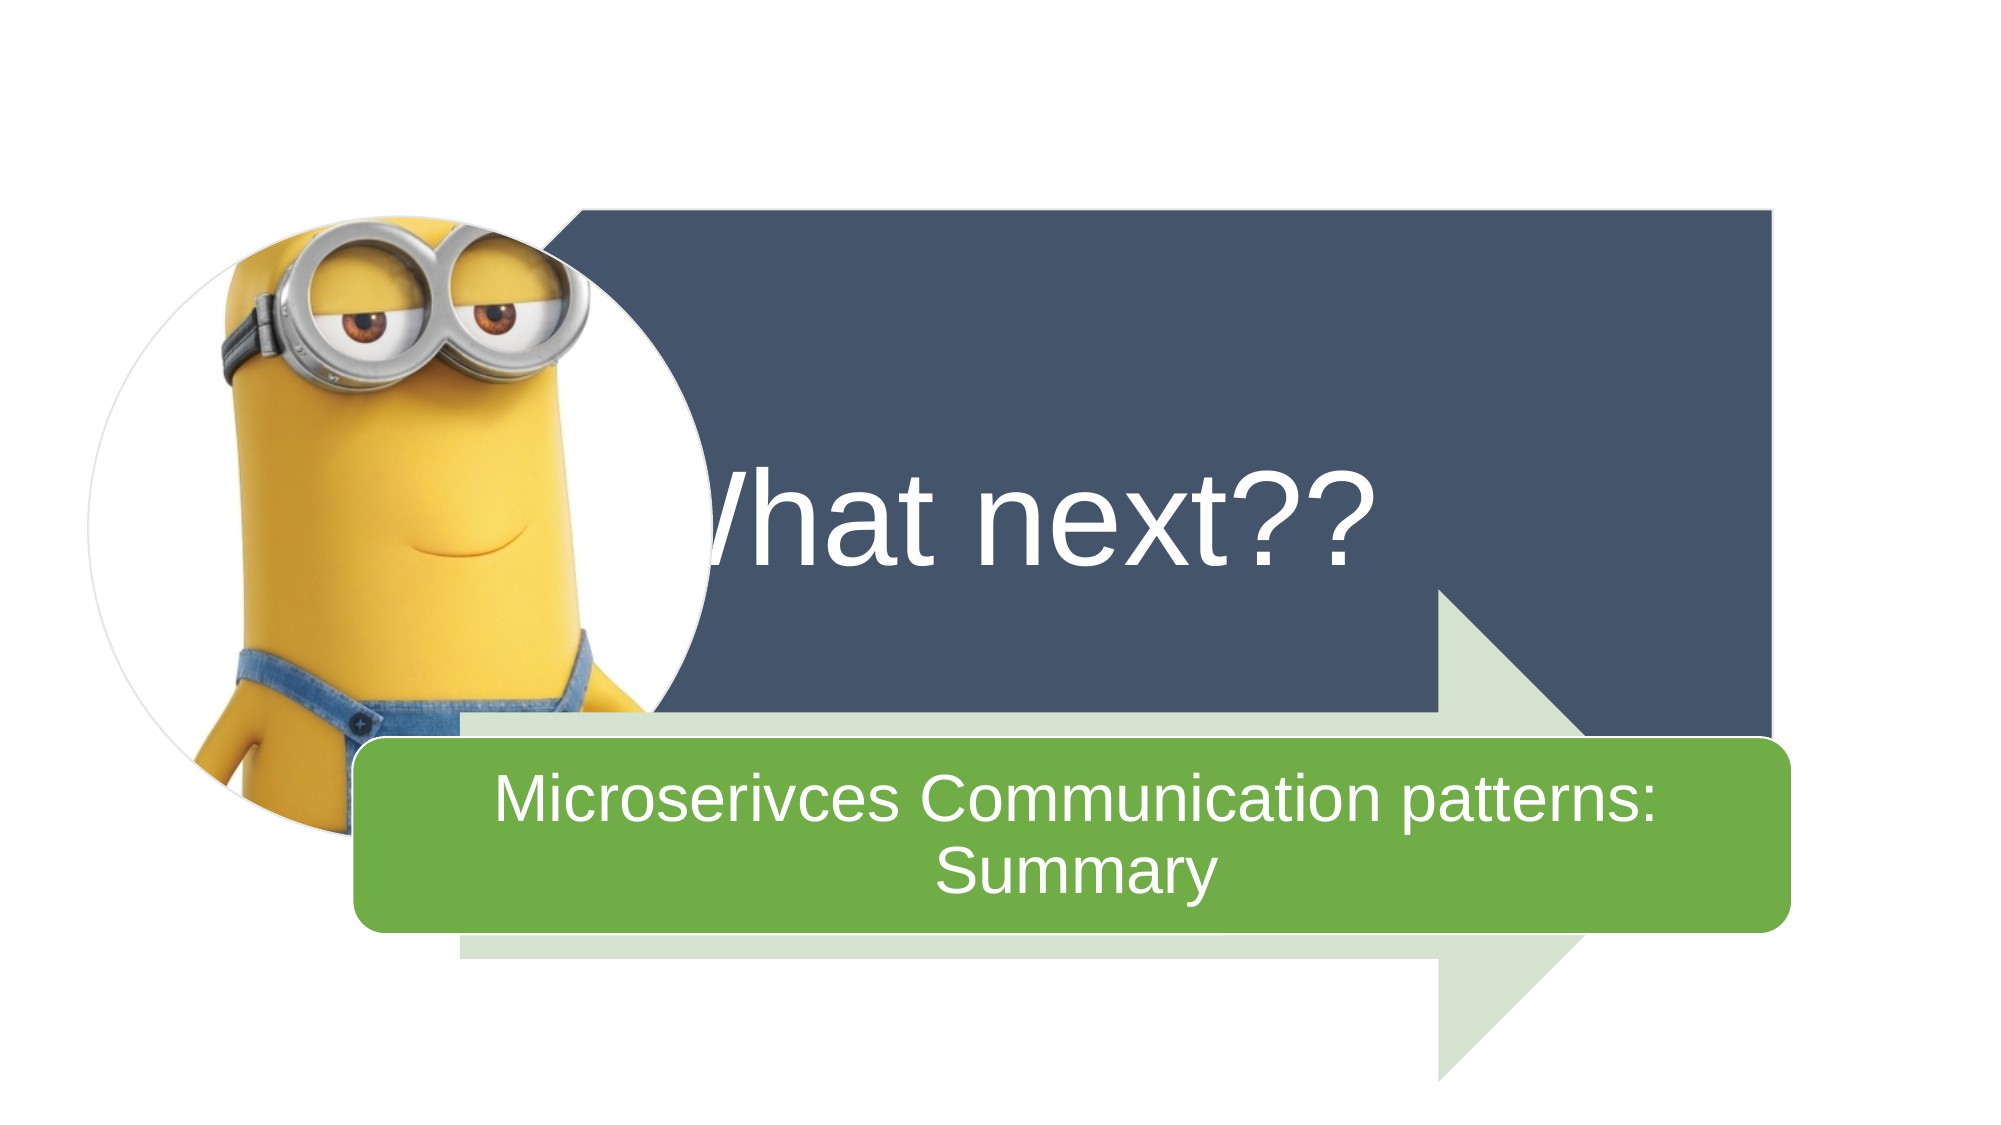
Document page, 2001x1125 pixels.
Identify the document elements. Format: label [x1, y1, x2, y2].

text_box [351, 588, 1793, 1083]
text_box [0, 0, 1863, 1043]
